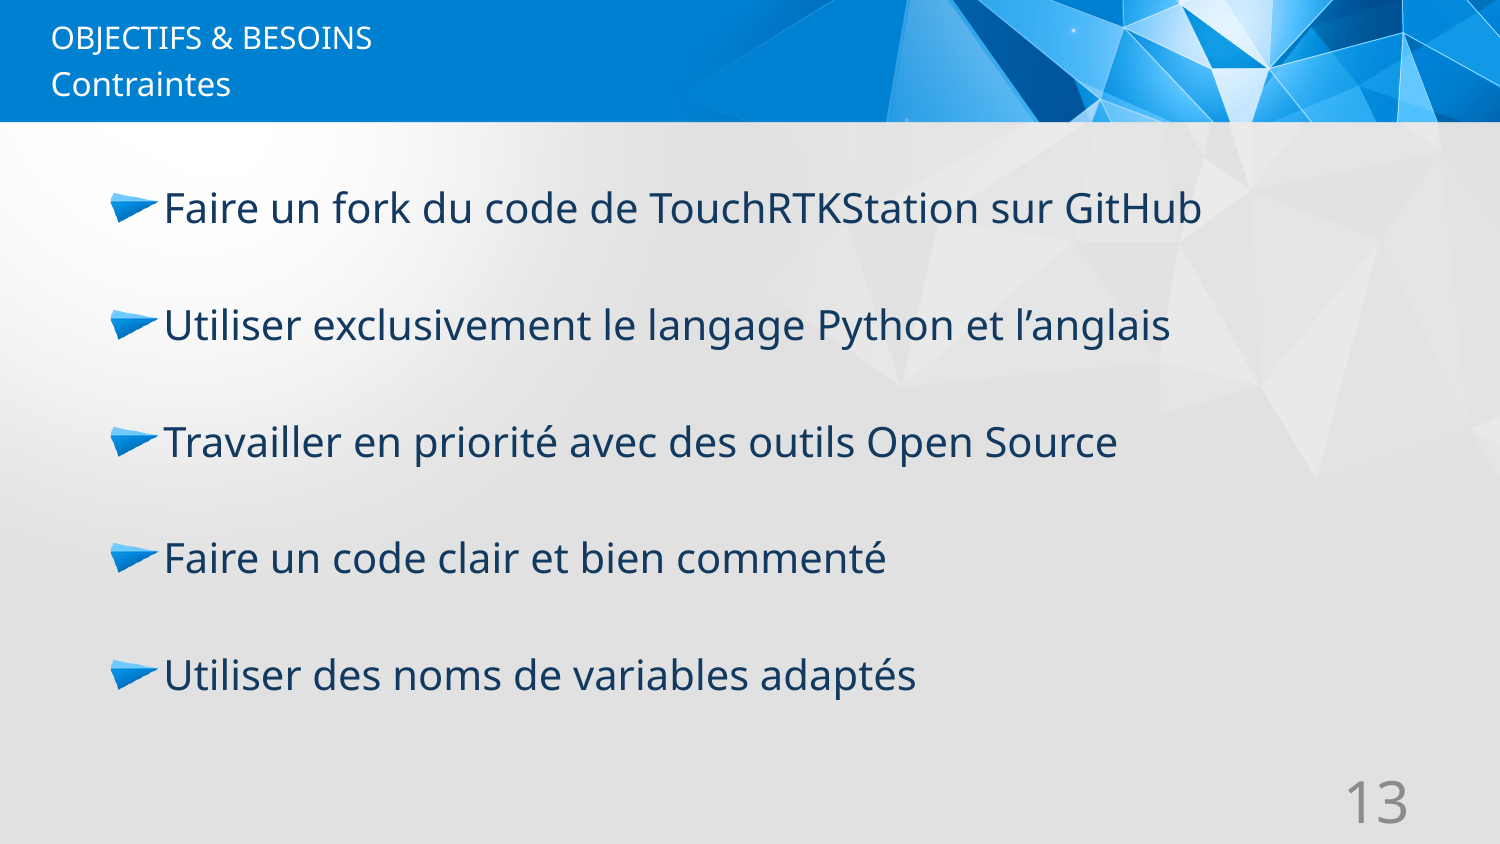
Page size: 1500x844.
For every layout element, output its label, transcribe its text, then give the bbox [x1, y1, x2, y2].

list Faire un fork du code de TouchRTKStation sur GitHub Utiliser exclusivement le langage Python et l’anglais Travailler en priorité avec des outils Open Source Faire un code clair et bien commenté Utiliser des noms de variables adaptés [92, 174, 1387, 805]
list OBJECTIFS & BESOINS [50, 18, 635, 64]
slide_number 13 [1074, 782, 1425, 827]
title Contraintes [50, 64, 580, 108]
picture [0, 0, 1500, 844]
